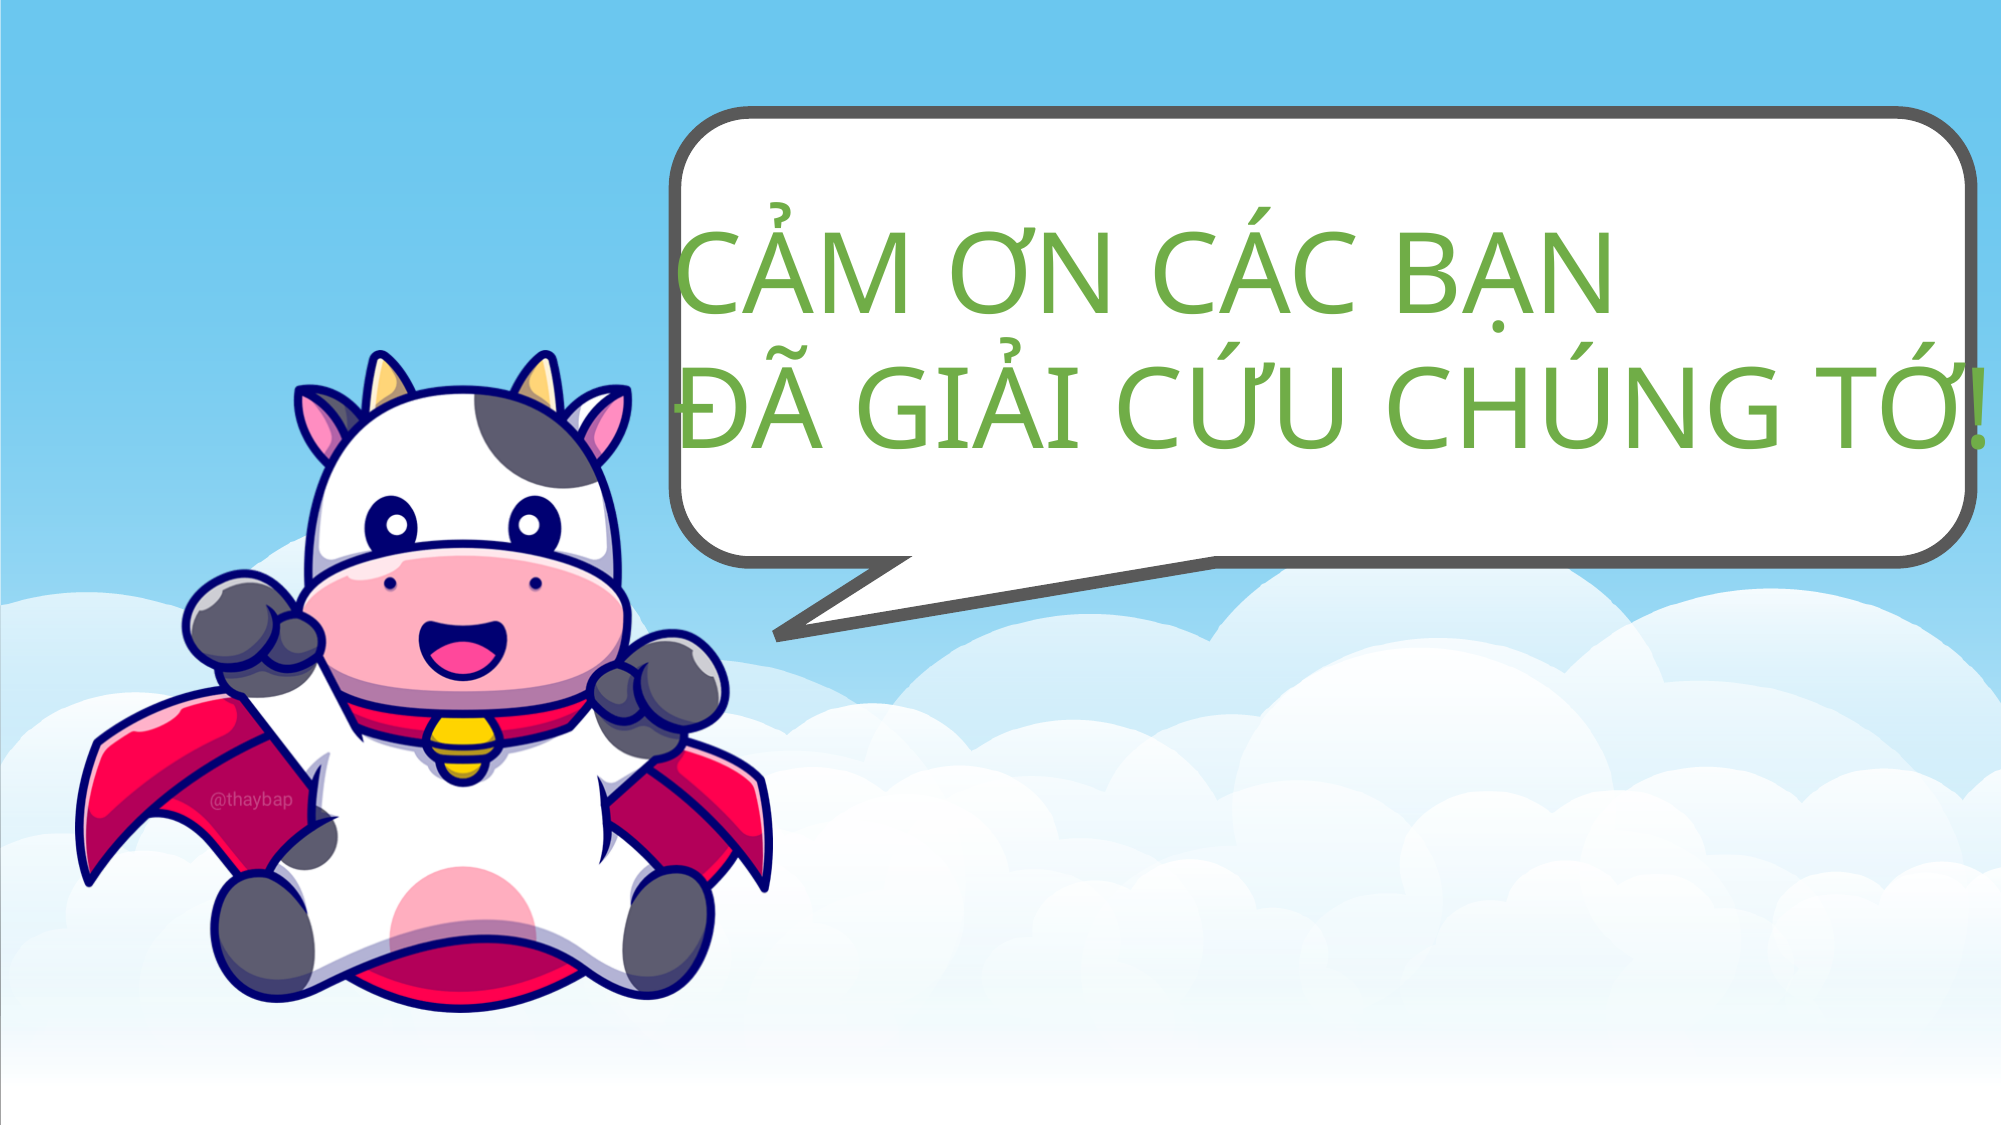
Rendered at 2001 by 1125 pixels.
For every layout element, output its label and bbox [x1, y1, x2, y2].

text_box [674, 112, 1972, 563]
picture [0, 0, 2001, 1125]
